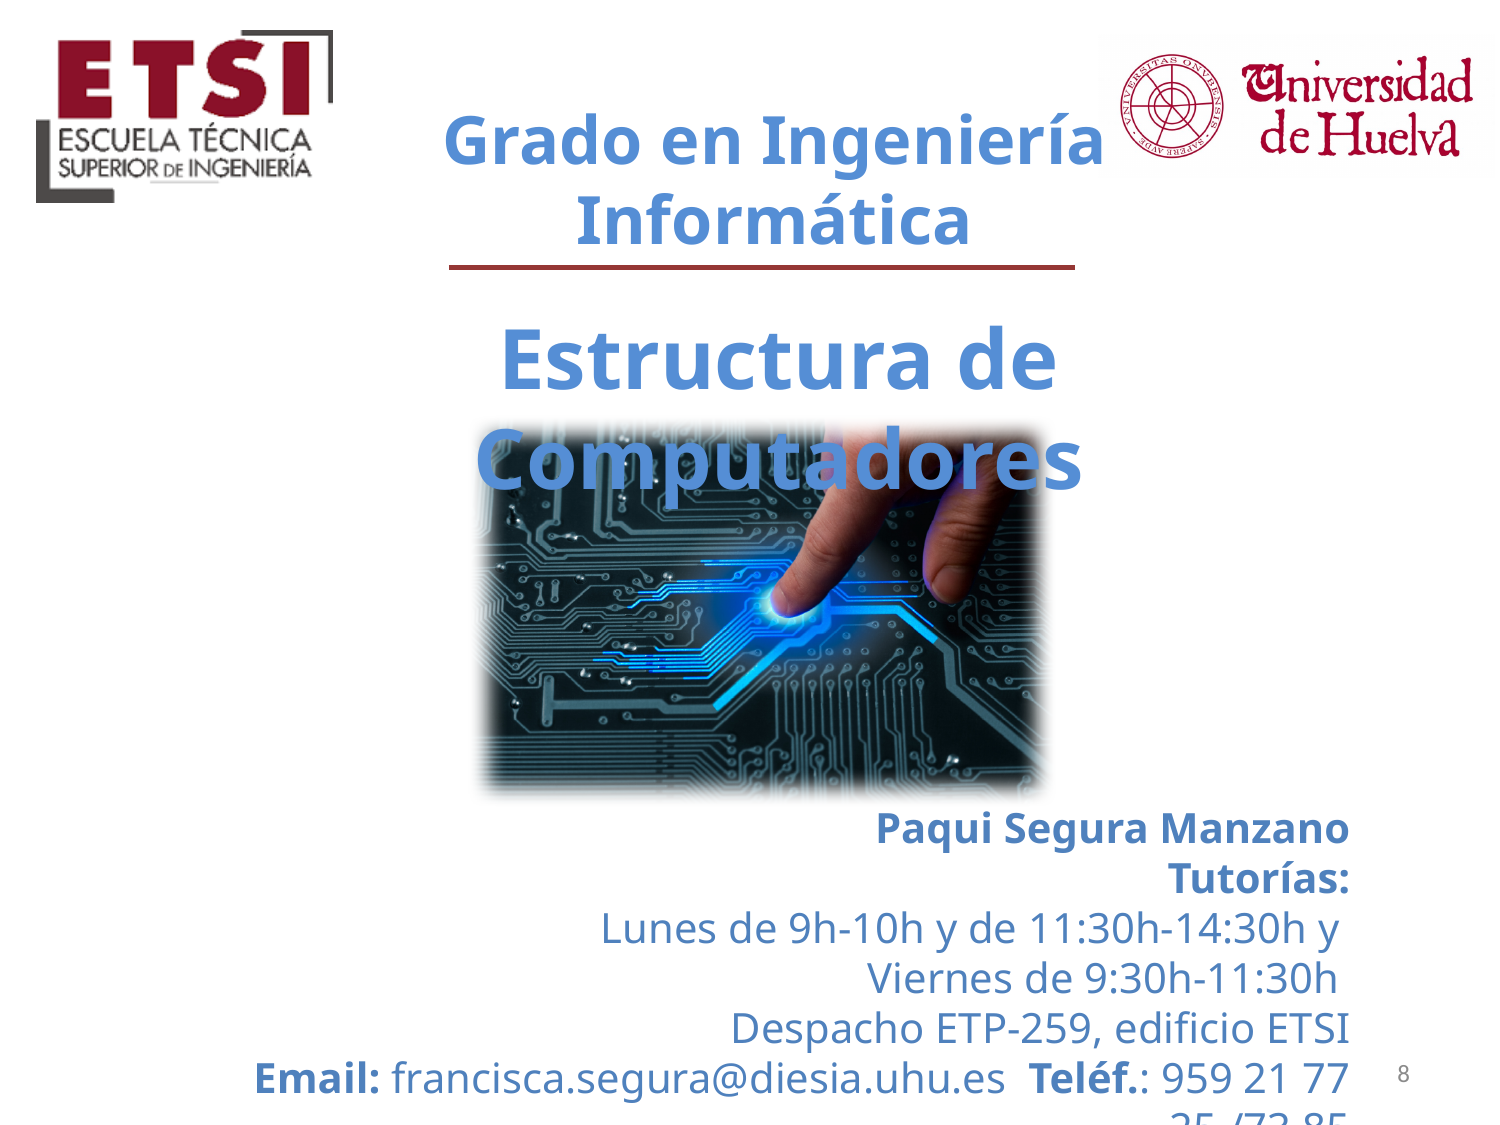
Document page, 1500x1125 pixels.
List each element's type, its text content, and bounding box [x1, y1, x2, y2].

text_box Estructura de Computadores [262, 299, 1296, 514]
picture [468, 415, 1056, 807]
text_box Paqui Segura Manzano Tutorías: Lunes de 9h-10h y de 11:30h-14:30h y Viernes de 9:30h-11:30h Despacho ETP-259, edificio ETSI Email: francisca.segura@diesia.uhu.es Teléf.: 959 21 77 25 /73 85 [184, 794, 1366, 1125]
slide_number 8 [1366, 1042, 1425, 1103]
text_box Grado en Ingeniería Informática [381, 90, 1169, 266]
picture [1098, 34, 1495, 178]
picture [36, 30, 333, 203]
